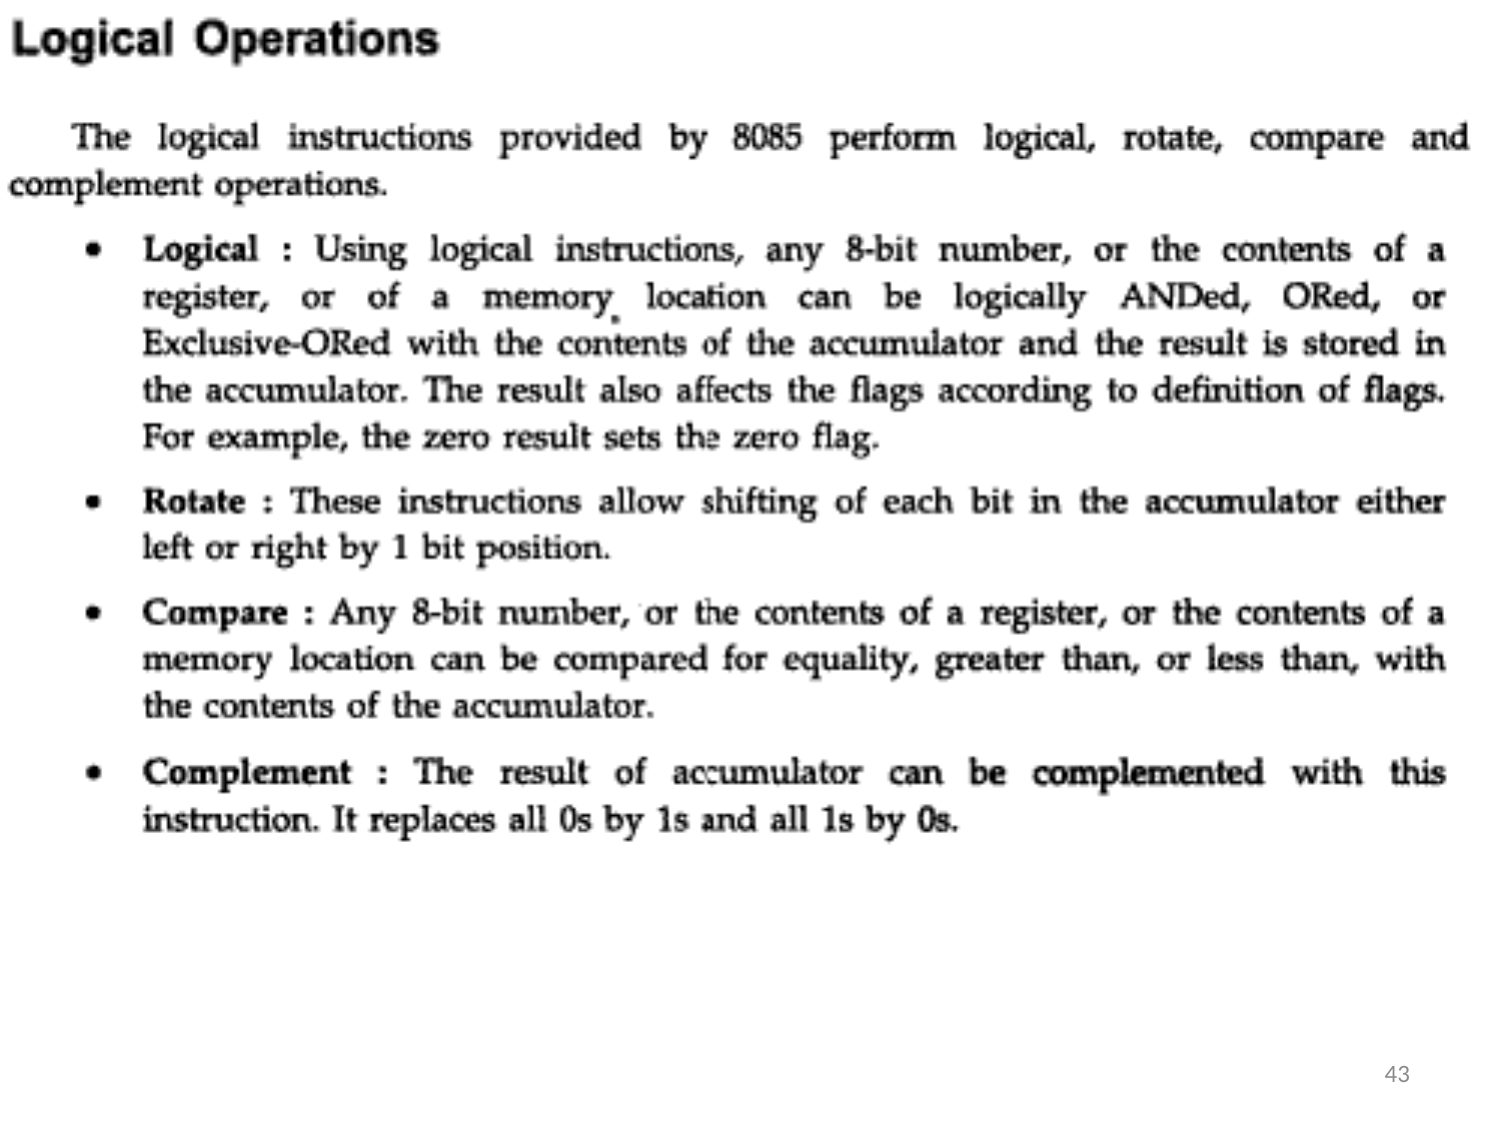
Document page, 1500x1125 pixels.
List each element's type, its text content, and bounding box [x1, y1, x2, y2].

picture [0, 12, 462, 76]
picture [0, 112, 1496, 876]
slide_number 43 [1074, 1042, 1425, 1103]
